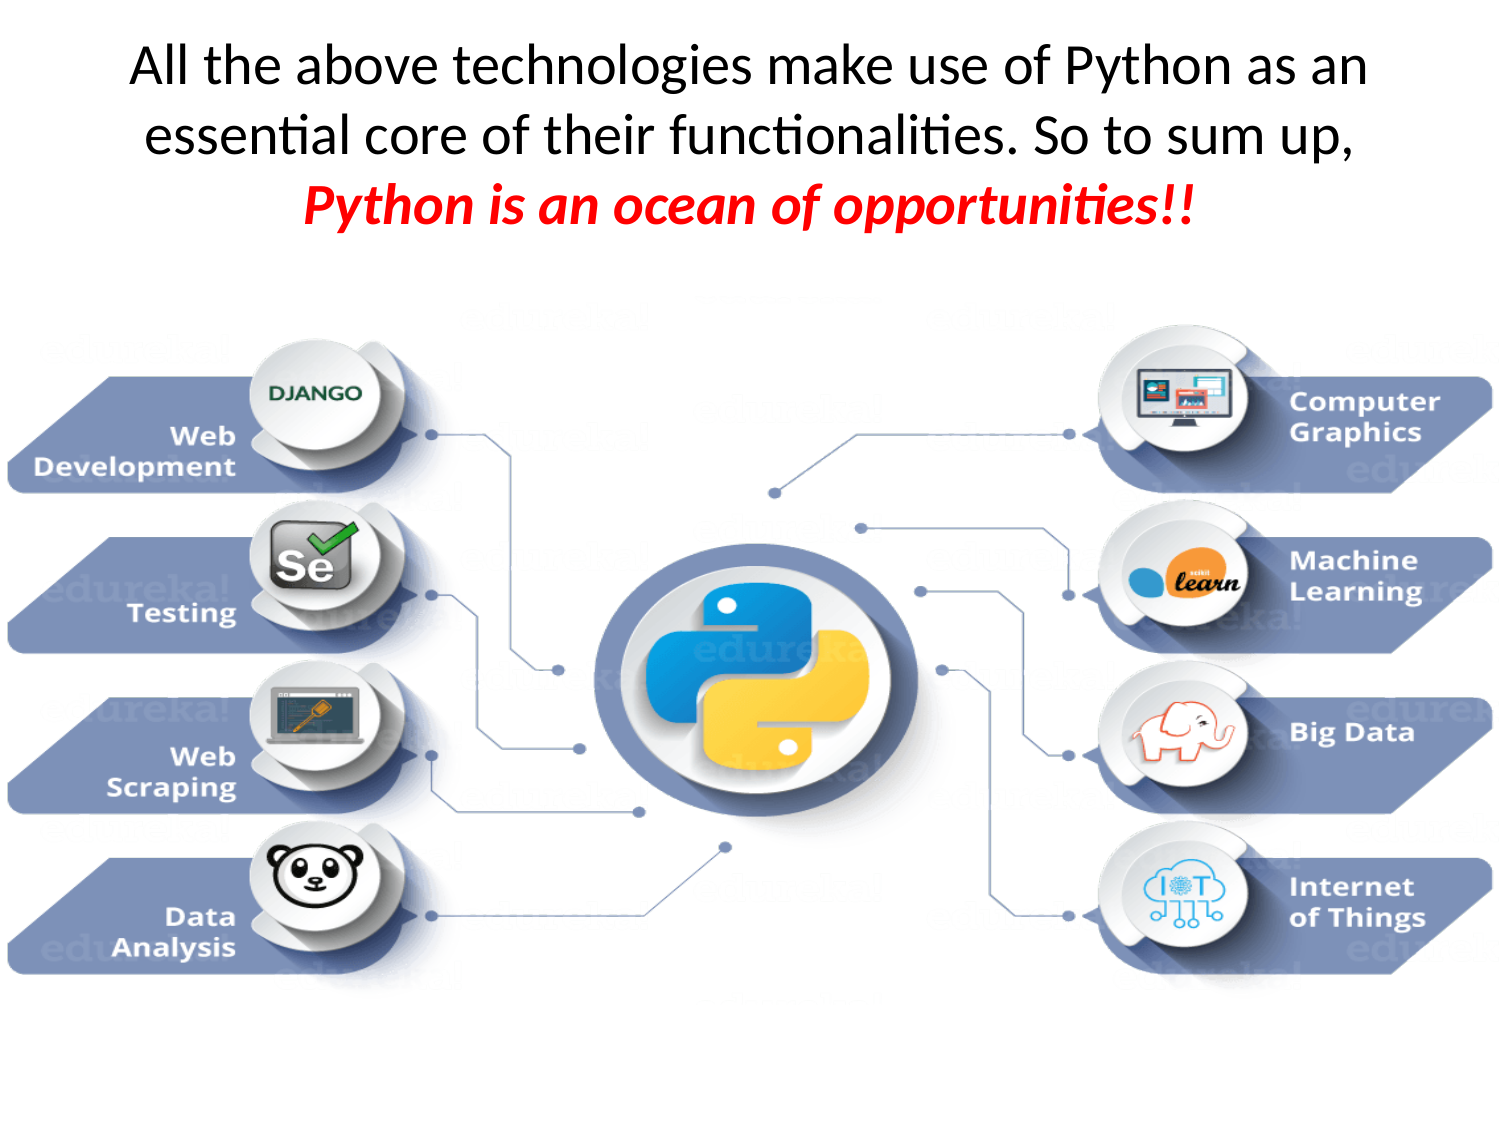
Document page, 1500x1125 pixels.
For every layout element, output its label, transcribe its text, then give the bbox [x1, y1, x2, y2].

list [0, 262, 1500, 1006]
title All the above technologies make use of Python as an essential core of their functionalities. So to sum up, Python is an ocean of opportunities!! [75, 37, 1425, 225]
